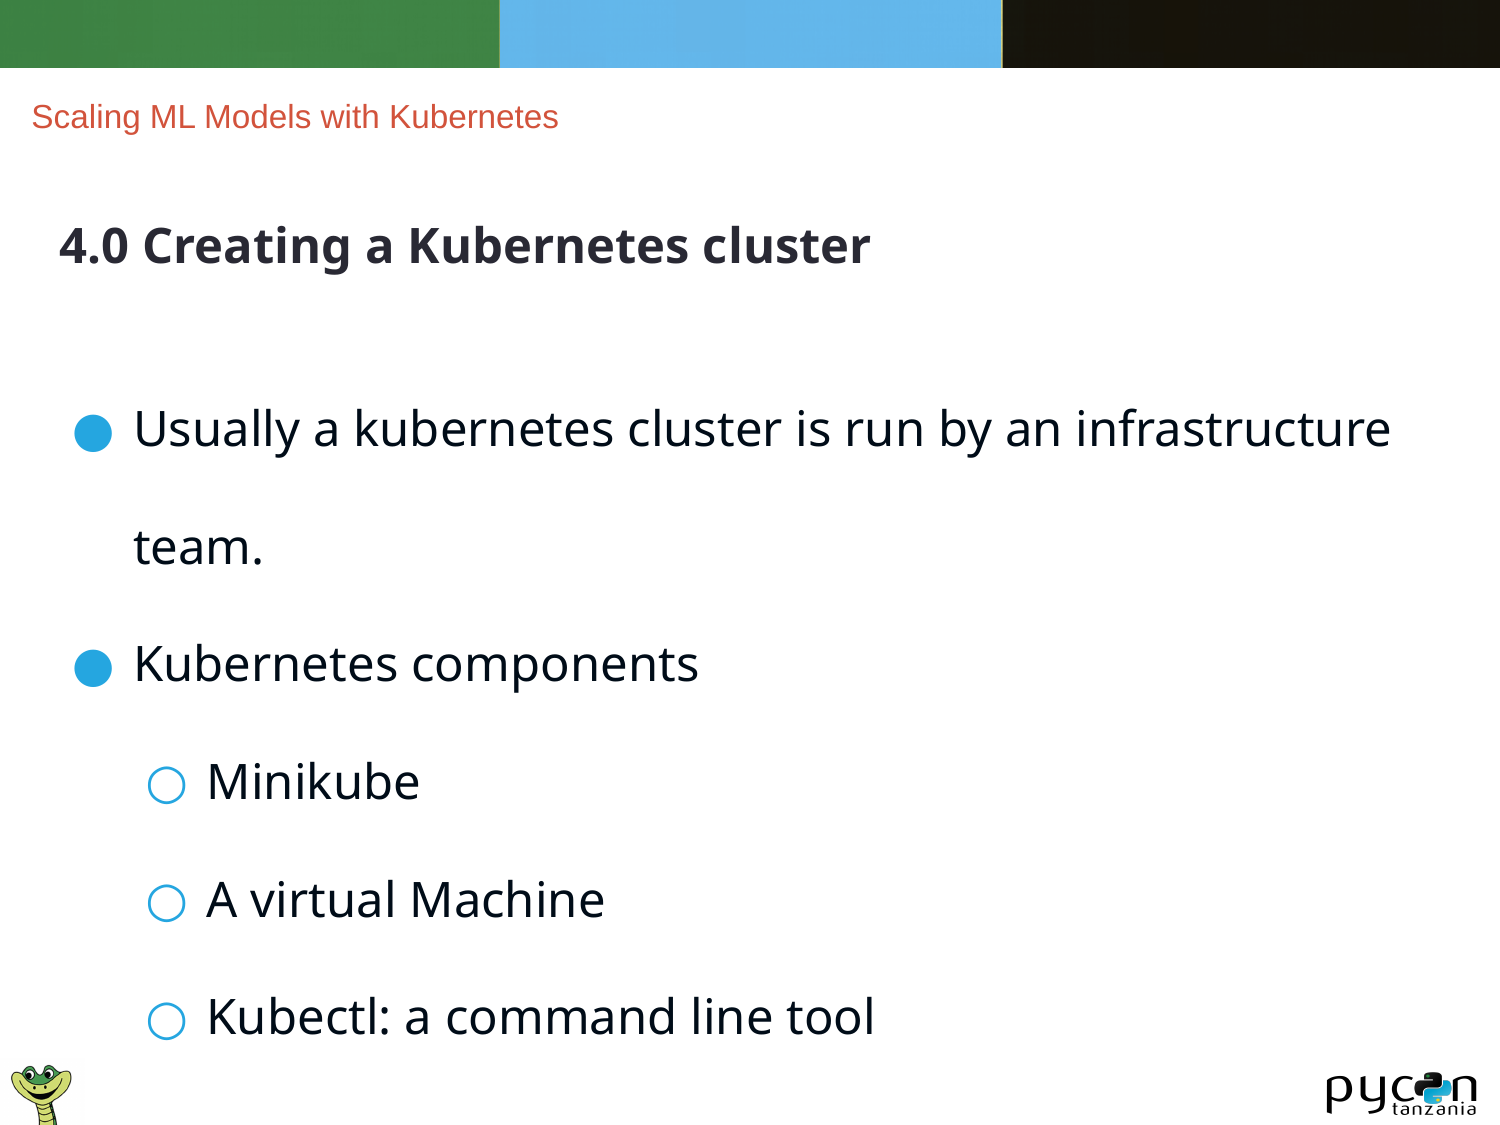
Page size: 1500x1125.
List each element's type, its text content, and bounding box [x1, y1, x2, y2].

title Scaling ML Models with Kubernetes [16, 87, 1367, 143]
picture [0, 1058, 85, 1125]
picture [0, 0, 1500, 68]
list 4.0 Creating a Kubernetes cluster Usually a kubernetes cluster is run by an infrastructure team. Kubernetes components Minikube A virtual Machine Kubectl: a command line tool [44, 213, 1481, 1059]
picture [1300, 1045, 1500, 1125]
